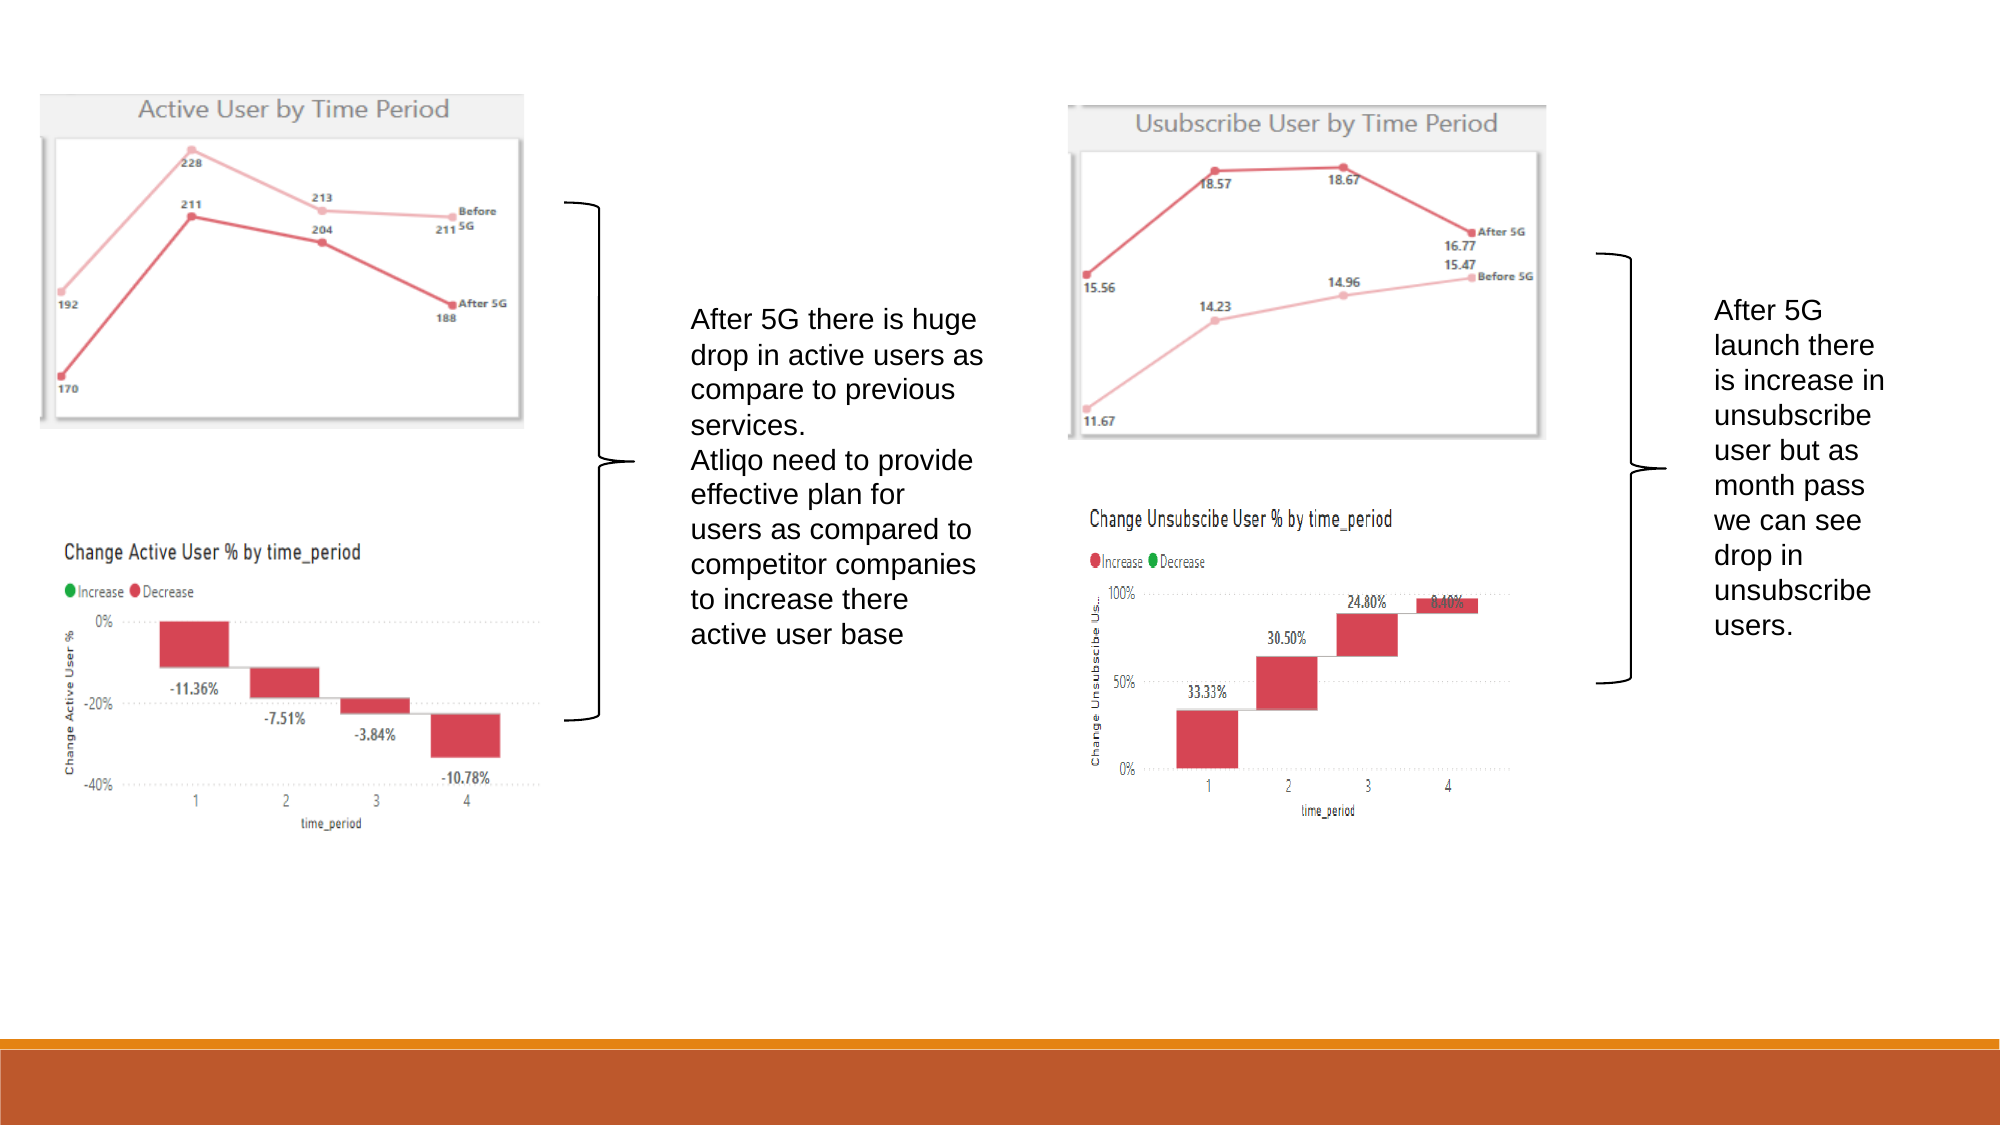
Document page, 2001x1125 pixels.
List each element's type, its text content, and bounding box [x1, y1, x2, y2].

picture [39, 93, 525, 429]
text_box [564, 201, 636, 722]
text_box [1595, 252, 1667, 685]
picture [1067, 104, 1547, 441]
text_box After 5G launch there is increase in unsubscribe user but as month pass we can see drop in unsubscribe users. [1699, 284, 1913, 649]
picture [39, 517, 565, 853]
text_box After 5G there is huge drop in active users as compare to previous services. Atliqo need to provide effective plan for users as compared to competitor companies to increase there active user base [675, 293, 1000, 658]
picture [1067, 477, 1547, 853]
